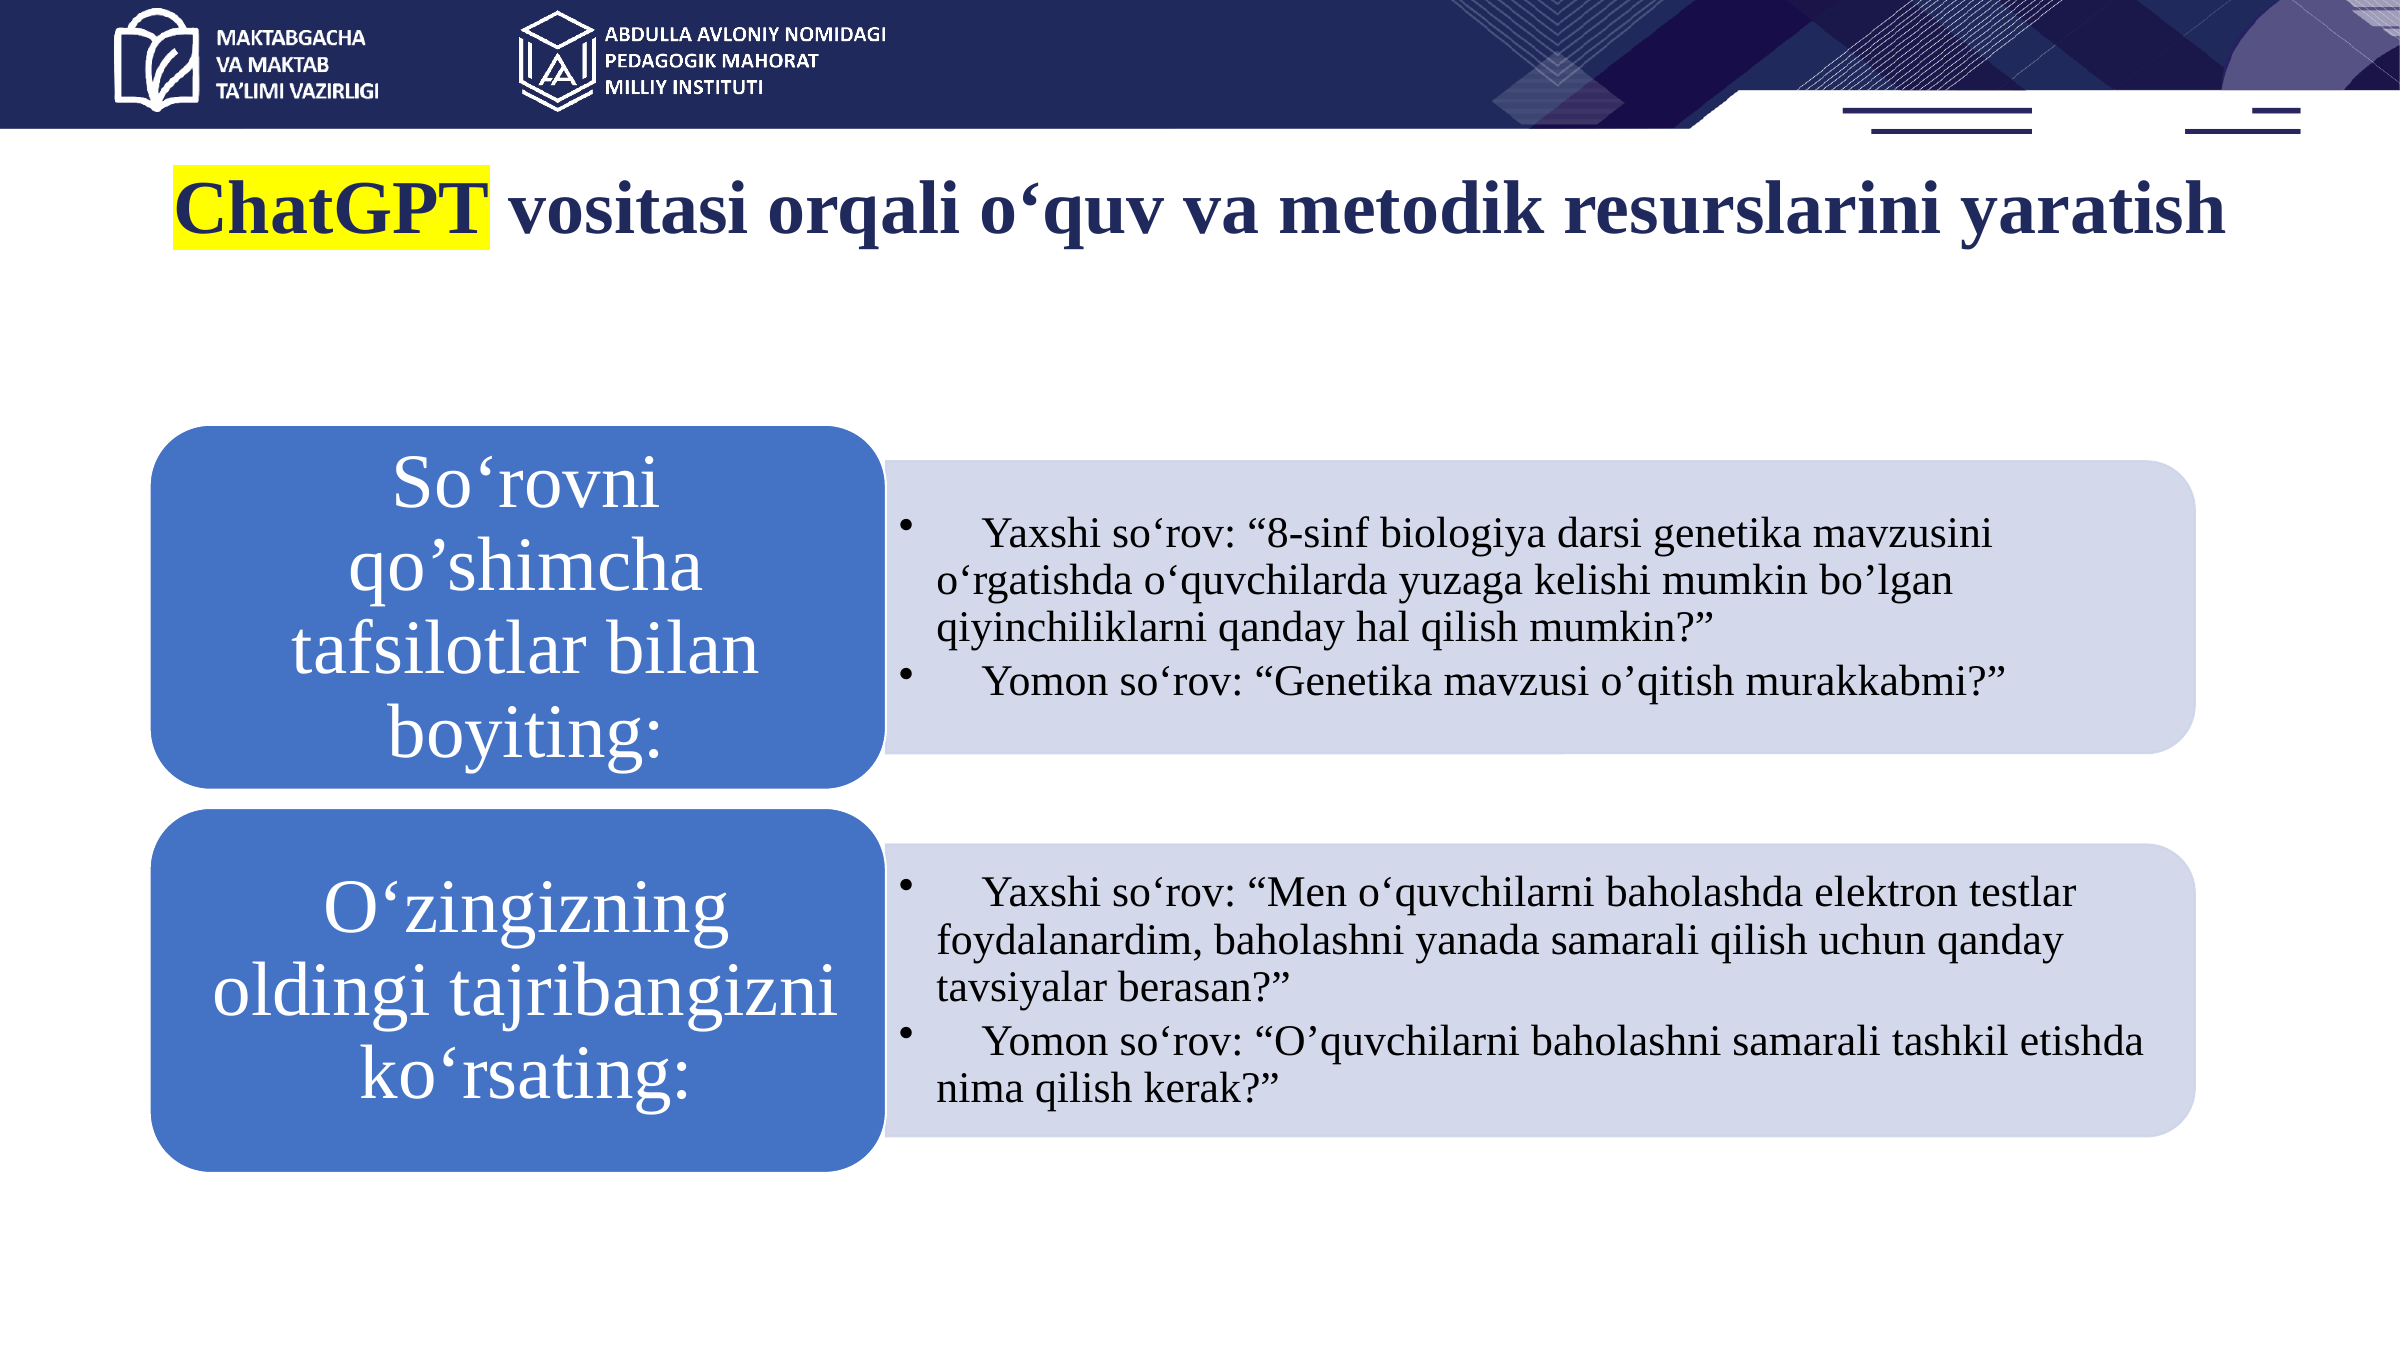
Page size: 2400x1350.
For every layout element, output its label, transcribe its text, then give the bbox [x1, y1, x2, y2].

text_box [0, 0, 2400, 134]
title ChatGPT vositasi orqali o‘quv va metodik resurslarini yaratish [149, 149, 2251, 258]
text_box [149, 424, 2195, 1173]
